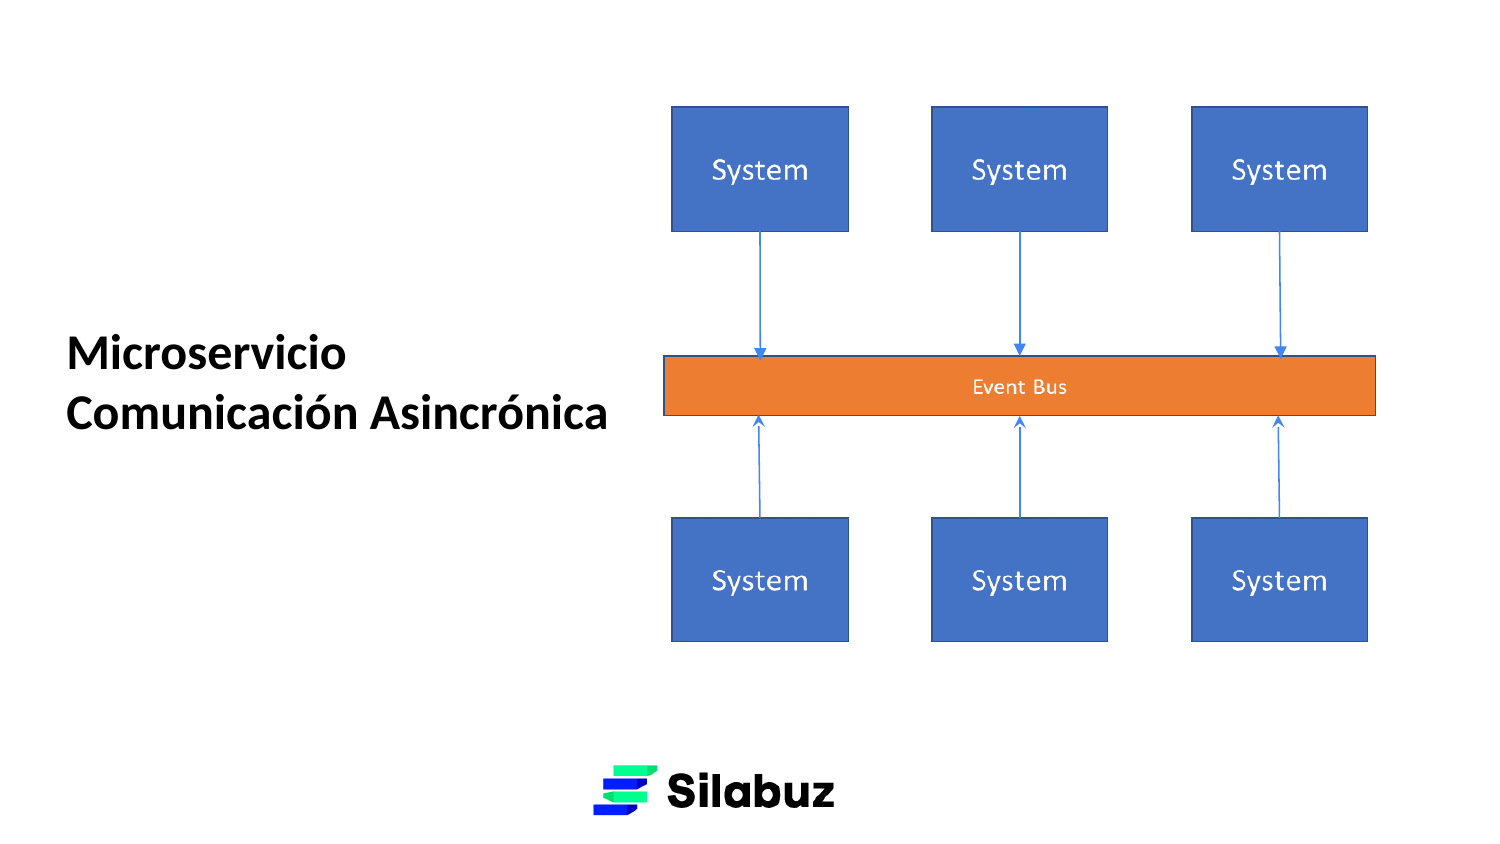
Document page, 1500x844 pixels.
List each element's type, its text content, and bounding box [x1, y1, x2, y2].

text_box Microservicio Comunicación Asincrónica [51, 304, 652, 455]
picture [931, 517, 1109, 643]
picture [590, 745, 834, 836]
picture [1191, 106, 1368, 232]
picture [663, 355, 1376, 417]
picture [1191, 517, 1368, 643]
picture [671, 106, 849, 232]
picture [931, 106, 1109, 232]
picture [671, 517, 849, 643]
